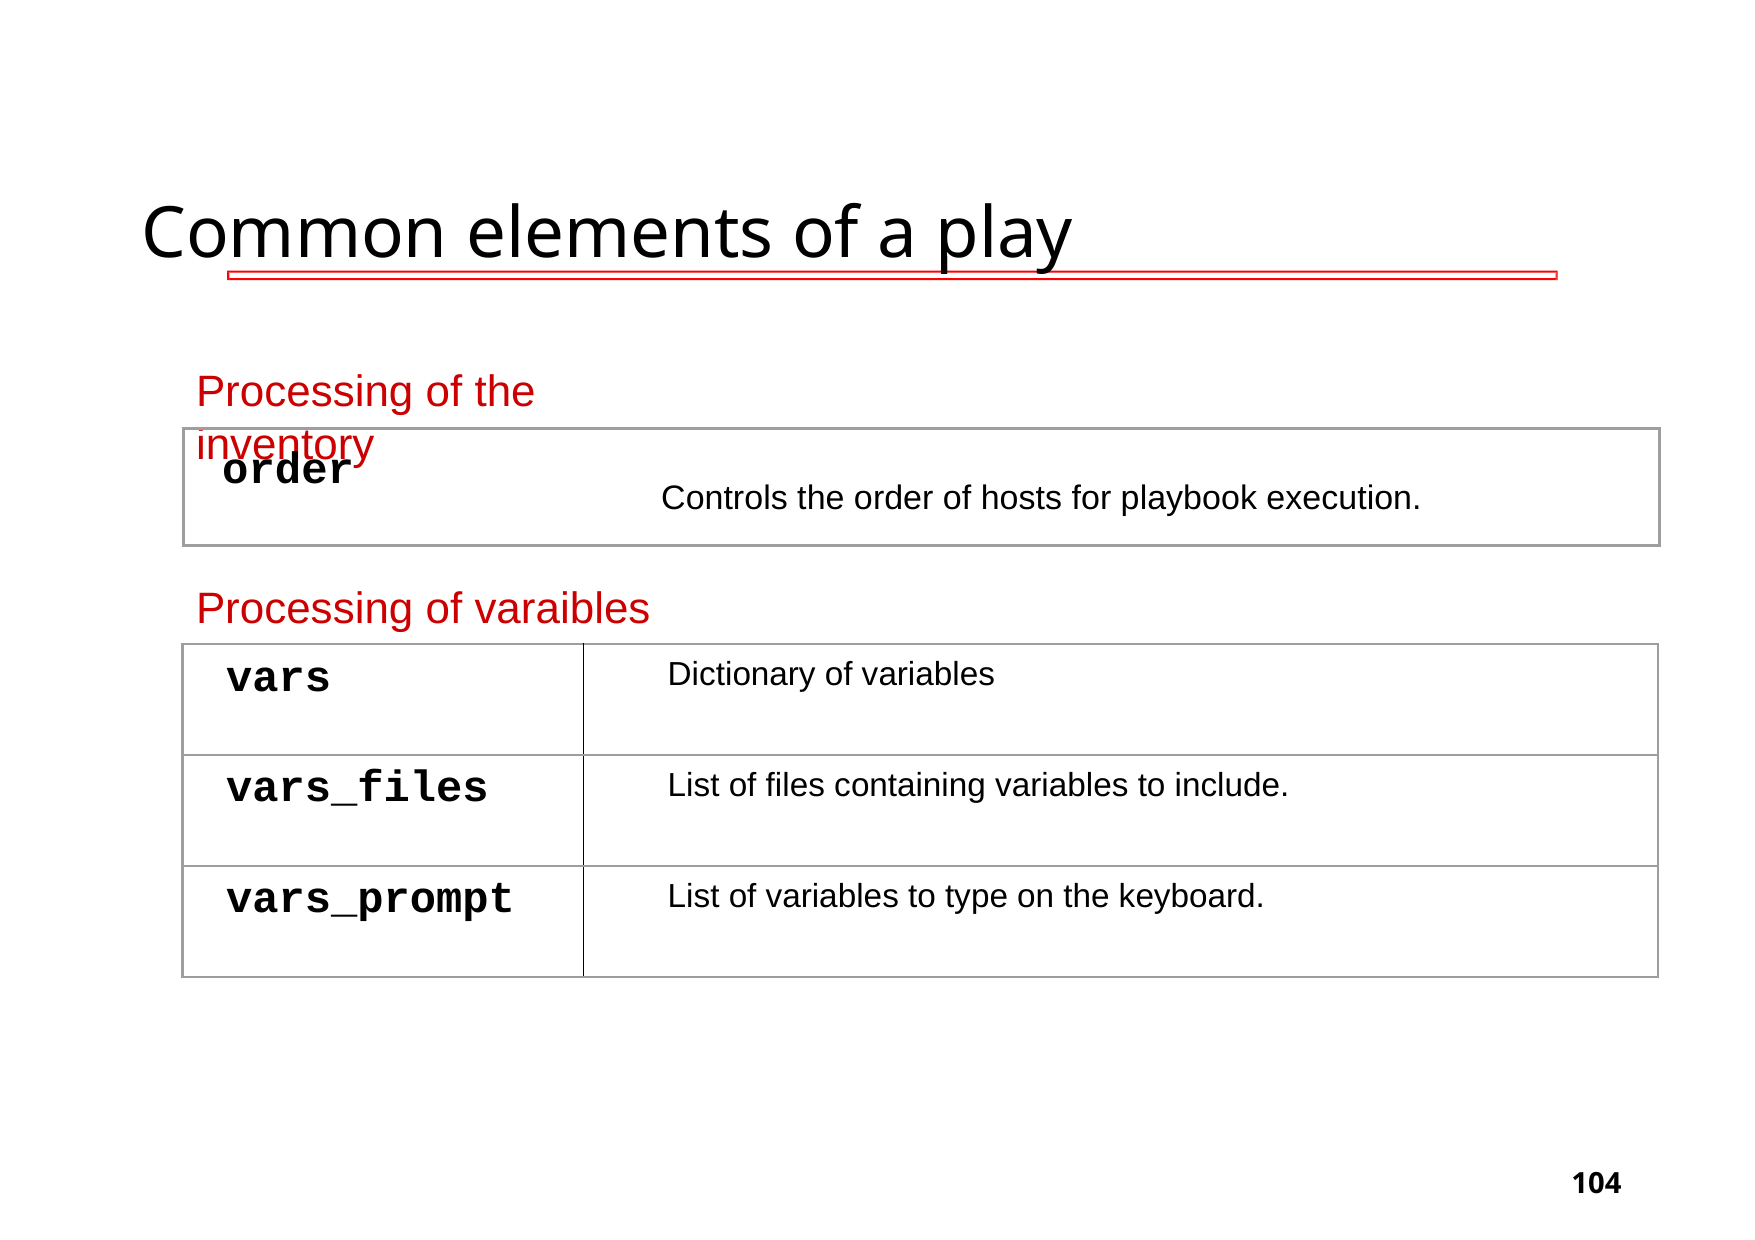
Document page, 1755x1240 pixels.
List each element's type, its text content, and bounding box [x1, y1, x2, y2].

text_box Controls the order of hosts for playbook execution. [661, 465, 1613, 517]
text_box order [222, 437, 356, 492]
text_box Processing of the inventory [194, 429, 728, 468]
table_cell List of variables to type on the keyboard. [584, 867, 1657, 976]
text_box Processing of varaibles [194, 577, 694, 632]
table_cell vars_prompt [184, 867, 583, 976]
table_header Dictionary of variables [584, 645, 1657, 754]
text_box Processing of the inventory [194, 360, 728, 428]
table_cell vars_files [184, 756, 583, 865]
table_header vars [184, 645, 583, 754]
table_cell List of files containing variables to include. [584, 756, 1657, 865]
title Common elements of a play [139, 124, 1380, 333]
slide_number ‹#› [1567, 1164, 1715, 1240]
